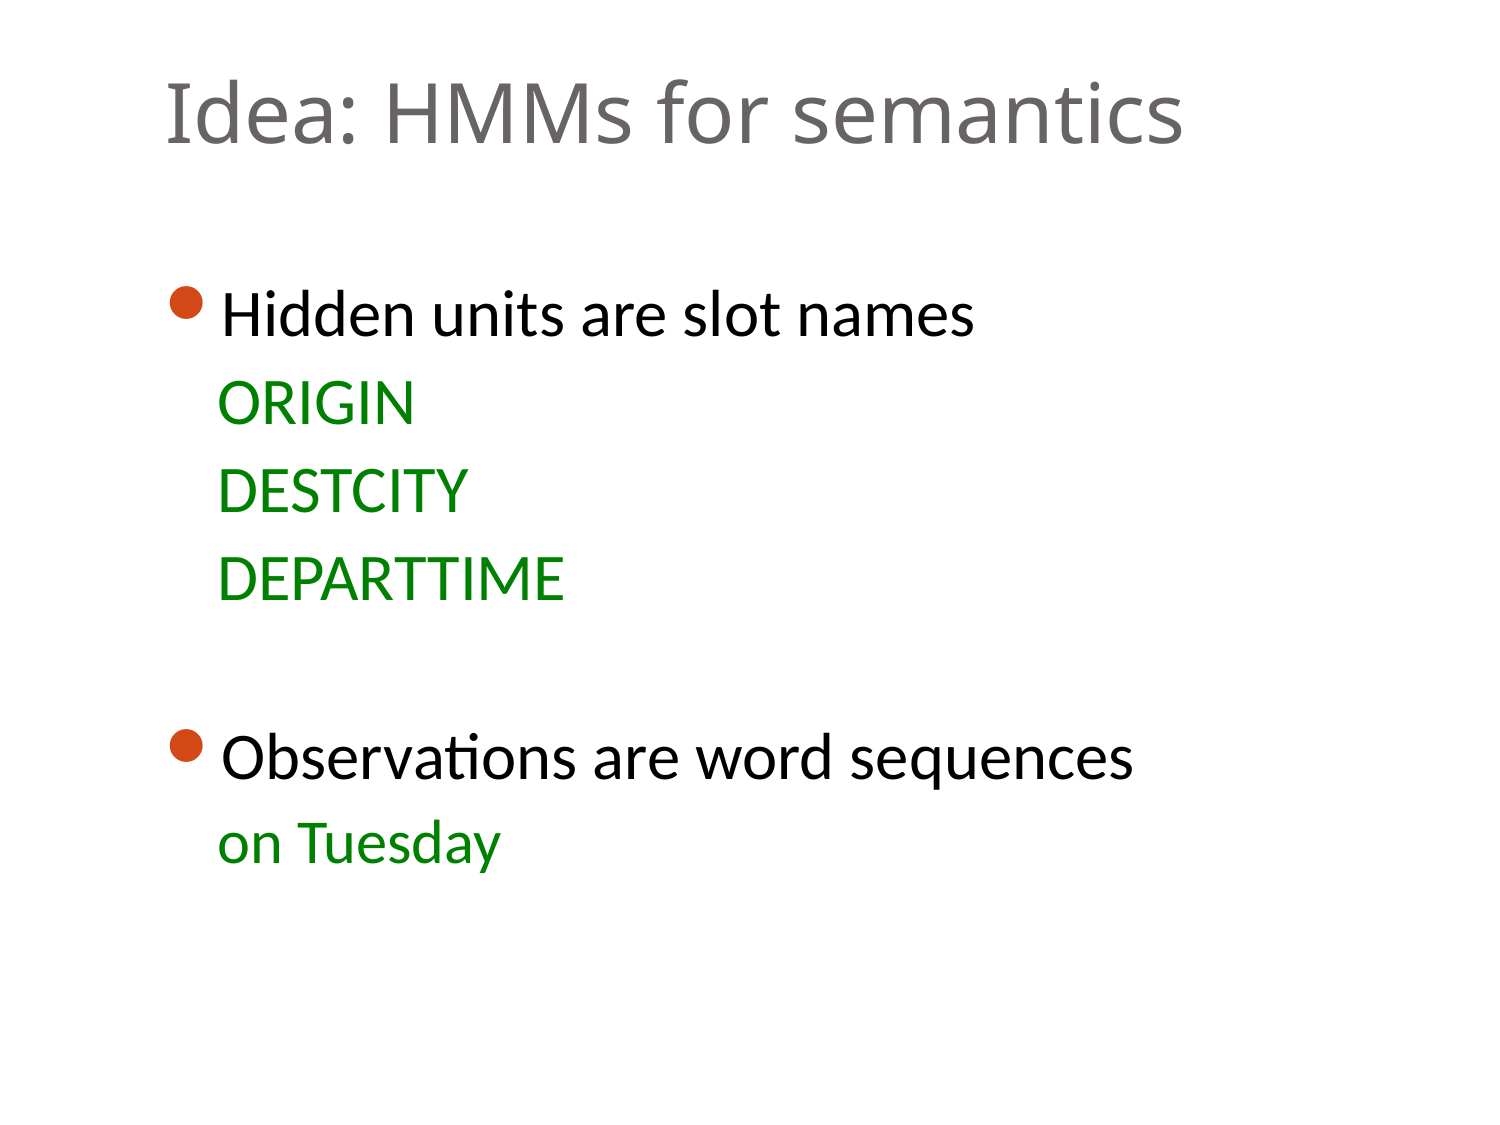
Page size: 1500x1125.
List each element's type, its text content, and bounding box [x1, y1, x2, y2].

title Idea: HMMs for semantics [149, 44, 1426, 176]
list Hidden units are slot names ORIGIN DESTCITY DEPARTTIME Observations are word sequences on Tuesday [149, 262, 1426, 988]
